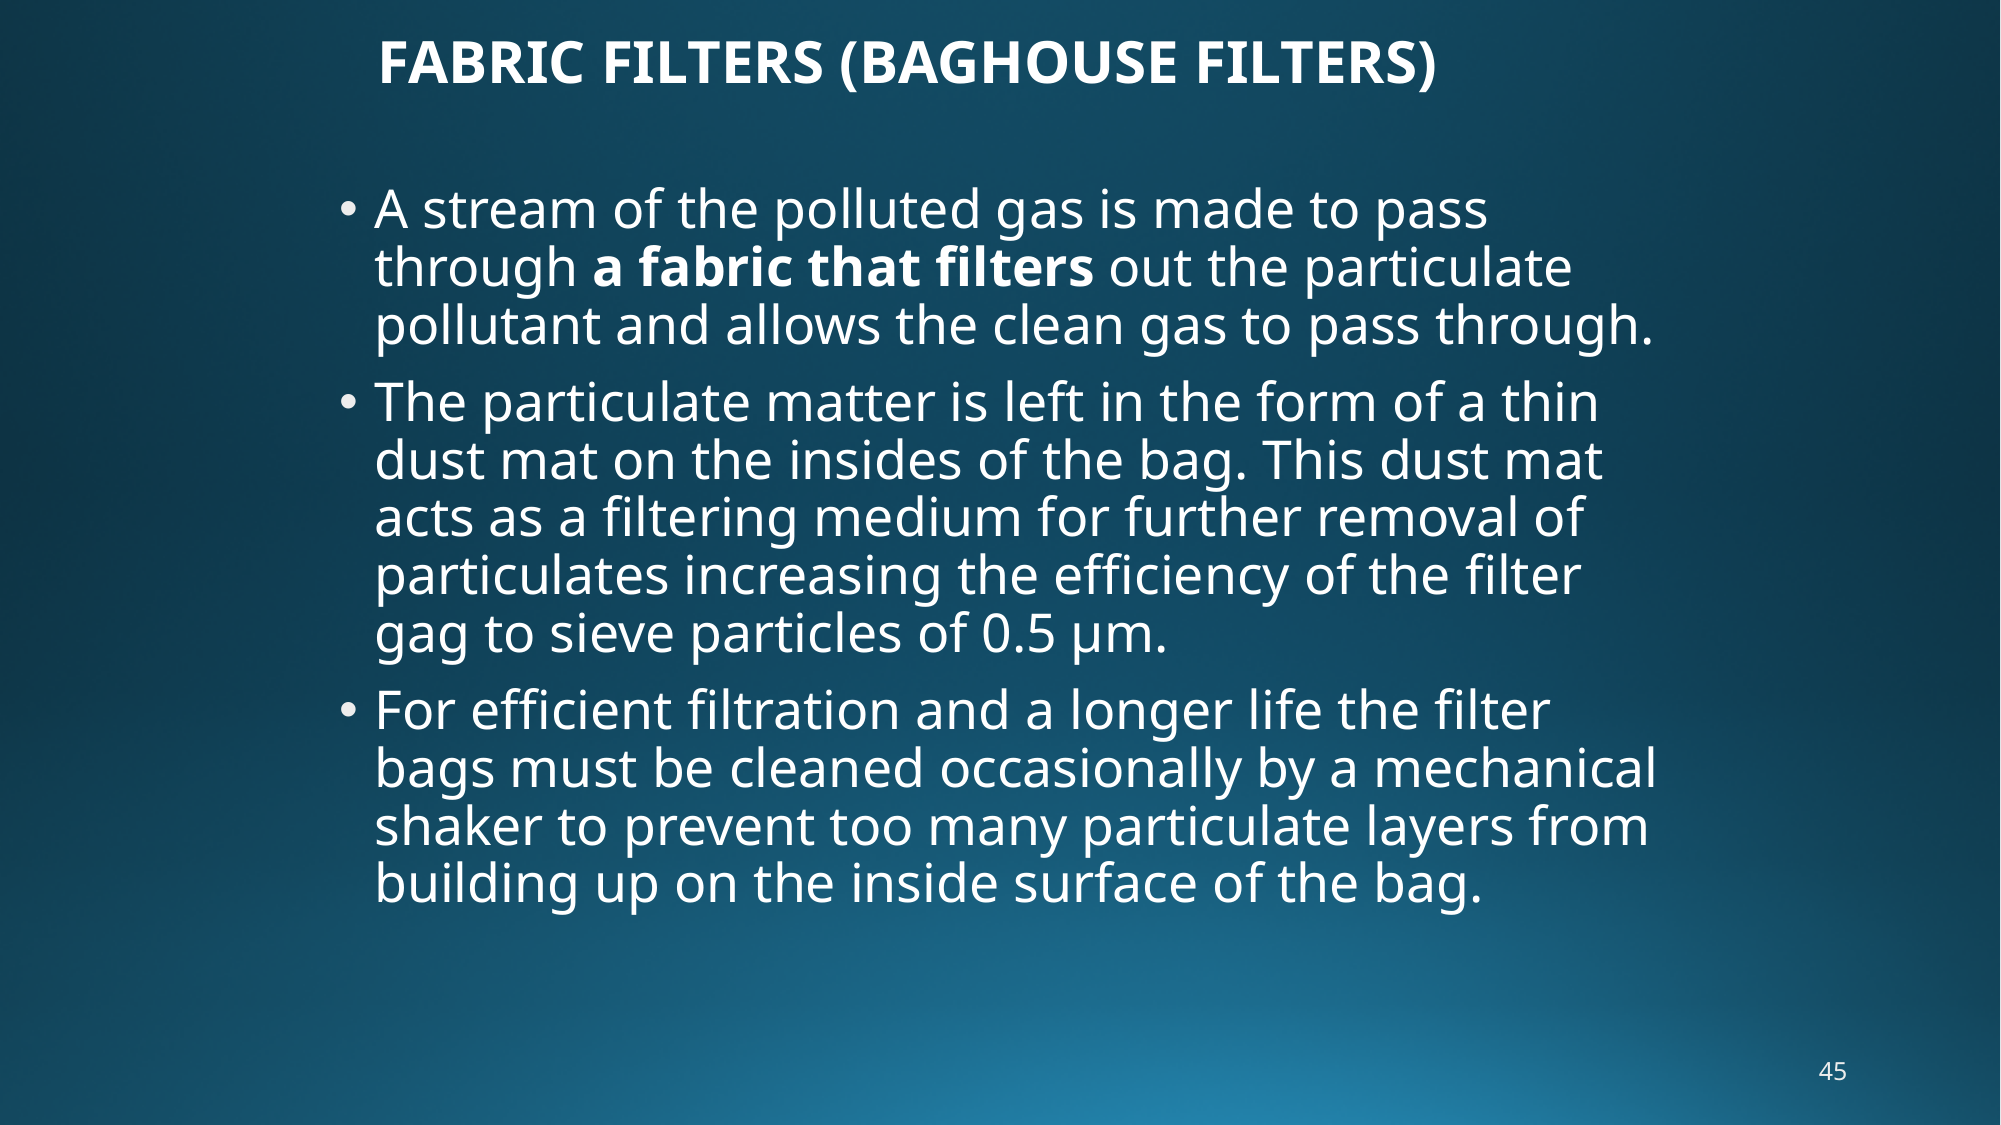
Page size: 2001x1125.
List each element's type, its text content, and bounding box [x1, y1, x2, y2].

picture [0, 0, 2001, 1125]
title FABRIC FILTERS (BAGHOUSE FILTERS) [362, 24, 1663, 105]
slide_number 45 [1412, 1042, 1863, 1103]
list A stream of the polluted gas is made to pass through a fabric that filters out the particulate pollutant and allows the clean gas to pass through. The particulate matter is left in the form of a thin dust mat on the insides of the bag. This dust mat acts as a filtering medium for further removal of particulates increasing the efficiency of the filter gag to sieve particles of 0.5 µm. For efficient filtration and a longer life the filter bags must be cleaned occasionally by a mechanical shaker to prevent too many particulate layers from building up on the inside surface of the bag. [324, 174, 1688, 1005]
